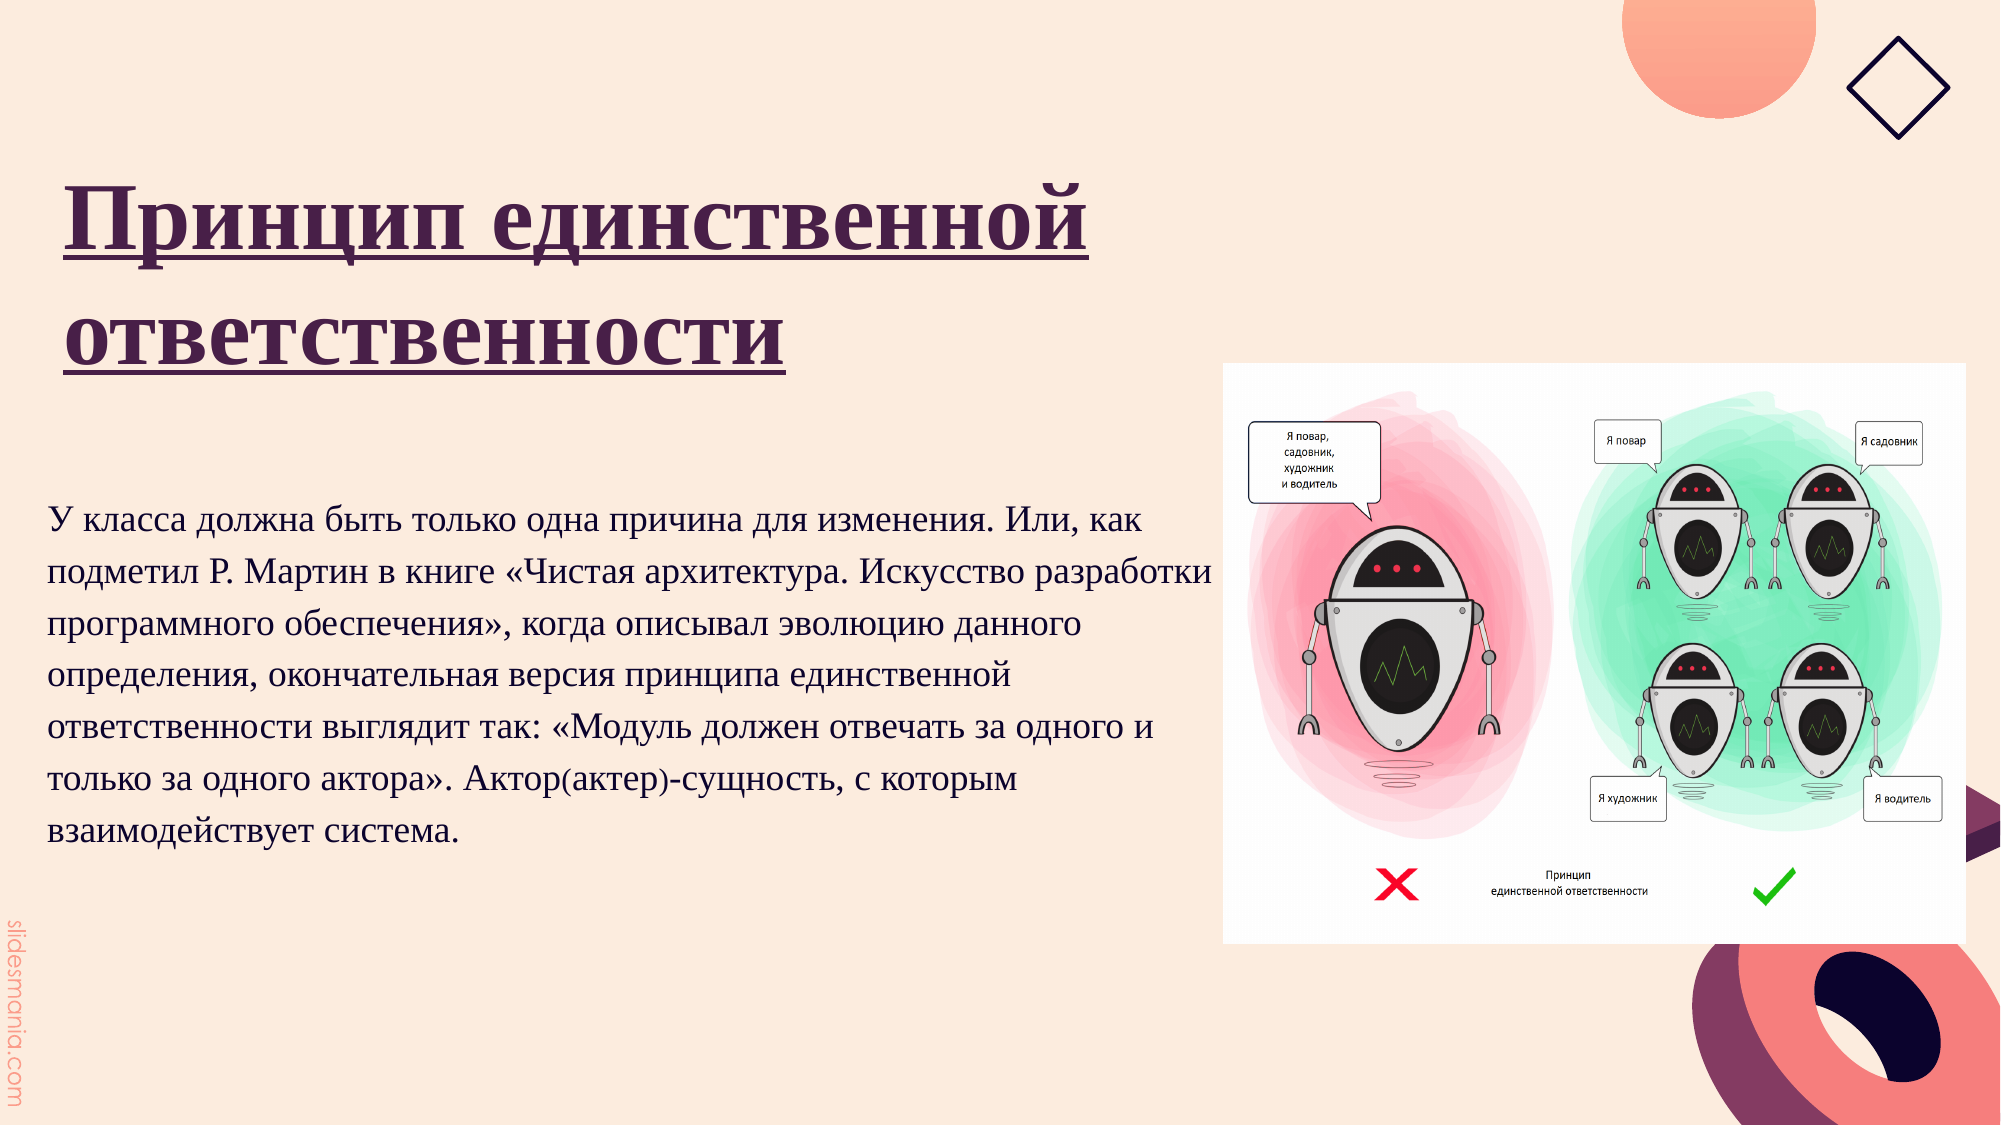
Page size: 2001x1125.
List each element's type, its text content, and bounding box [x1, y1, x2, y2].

picture [1222, 363, 1967, 944]
title Принцип единственной ответственности [43, 68, 1579, 467]
list У класса должна быть только одна причина для изменения. Или, как подметил Р. Мартин в книге «Чистая архитектура. Искусство разработки программного обеспечения», когда описывал эволюцию данного определения, окончательная версия принципа единственной ответственности выглядит так: «Модуль должен отвечать за одного и только за одного актора». Актор(актер)-сущность, с которым взаимодействует система. [27, 467, 1217, 924]
